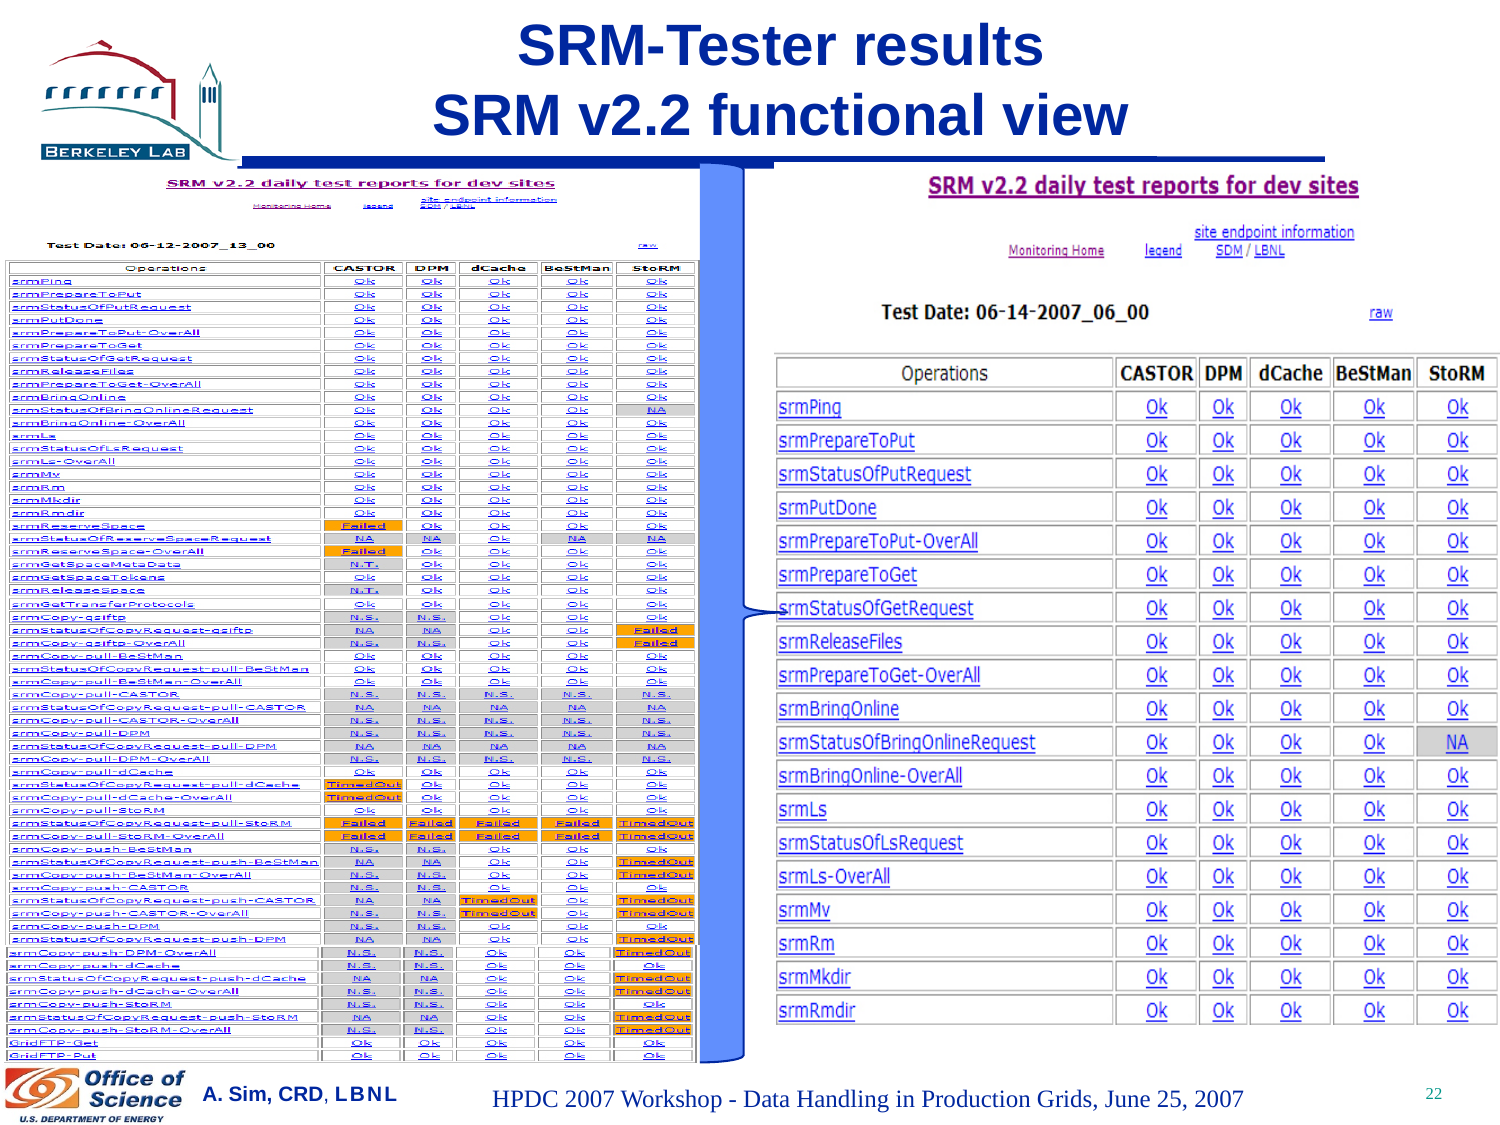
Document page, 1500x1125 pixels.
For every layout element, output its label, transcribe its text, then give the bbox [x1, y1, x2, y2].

text_box [699, 162, 769, 1063]
picture [1, 1064, 188, 1125]
title SRM-Tester results SRM v2.2 functional view [236, 0, 1326, 156]
picture [0, 174, 701, 1063]
picture [774, 162, 1500, 1026]
